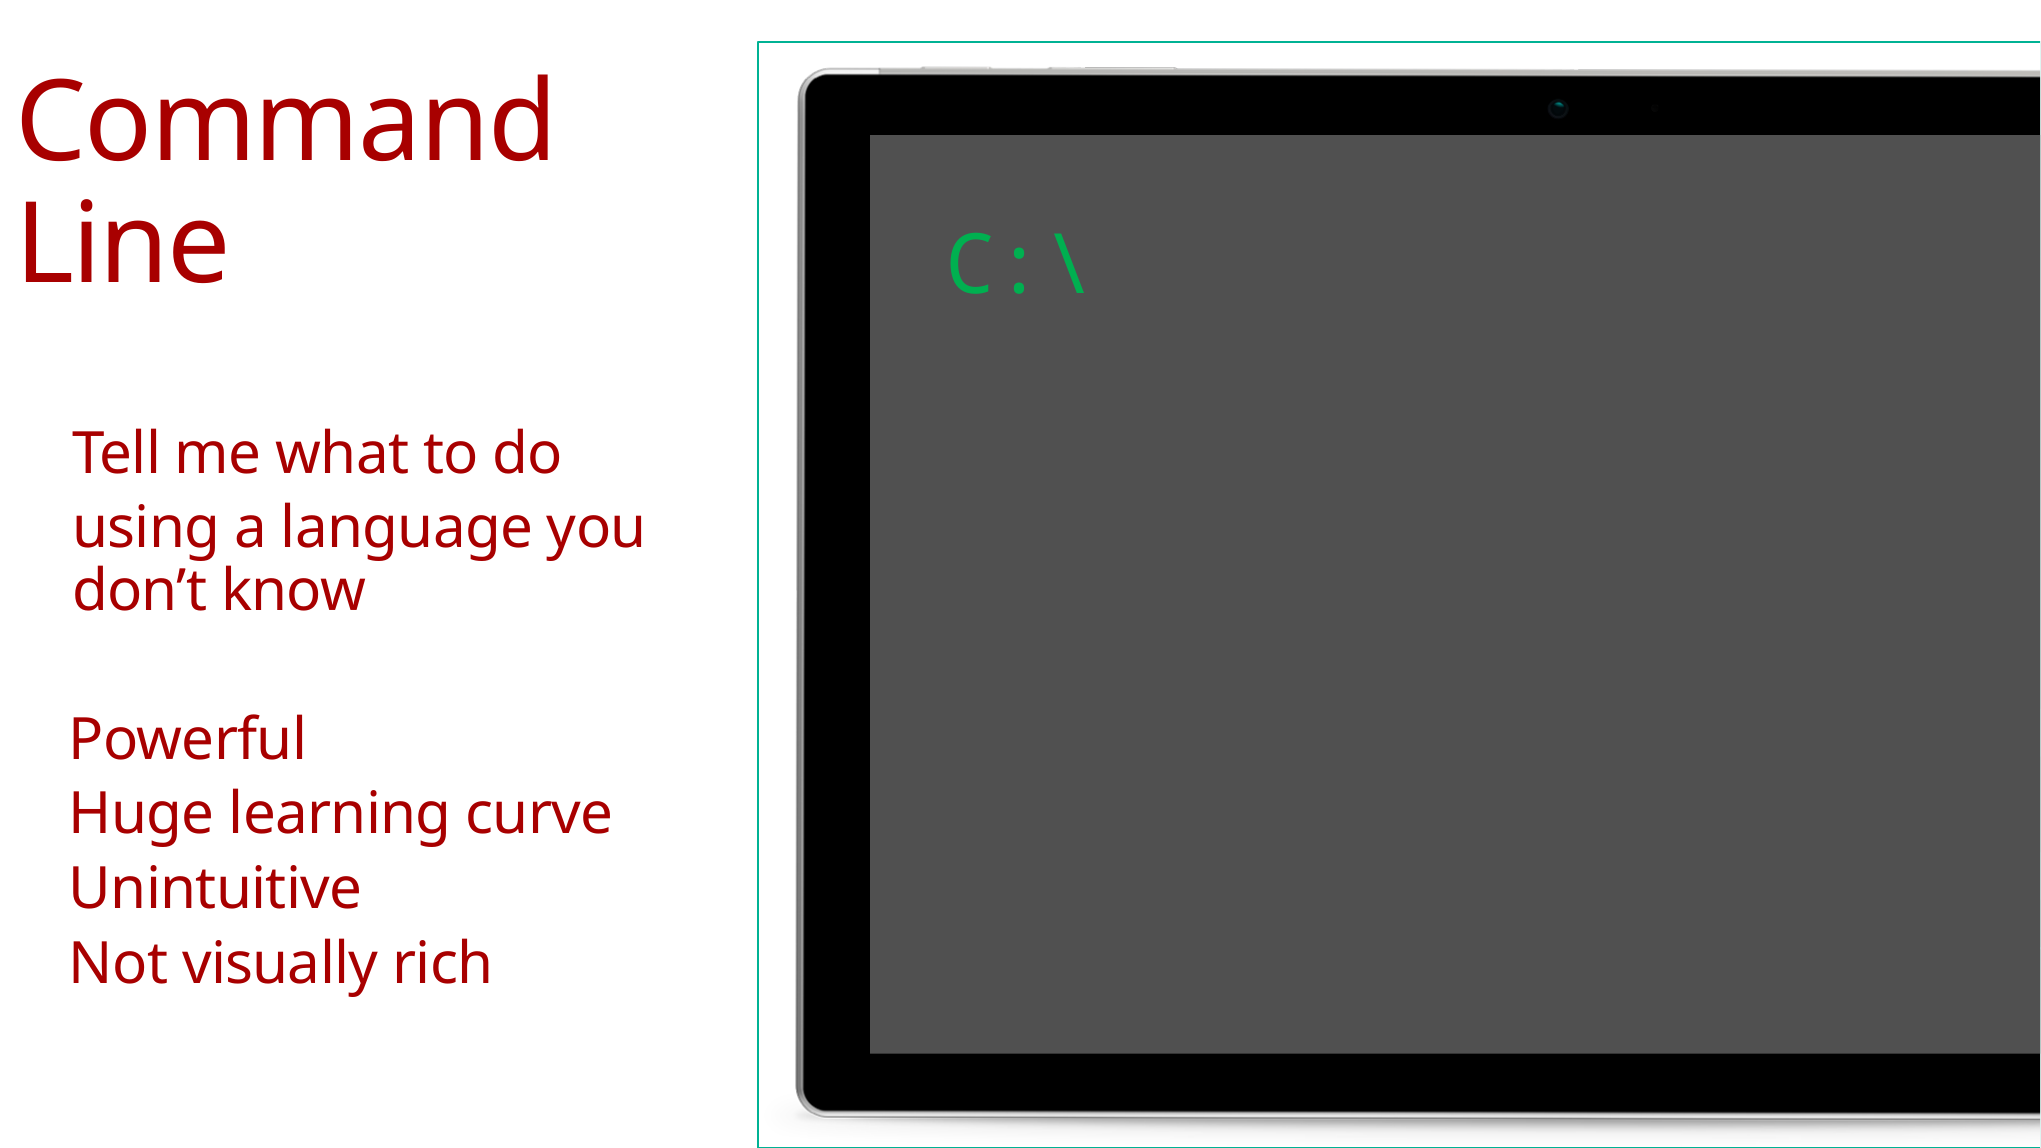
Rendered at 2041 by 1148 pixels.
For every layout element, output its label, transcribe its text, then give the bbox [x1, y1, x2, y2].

title Command Line [0, 48, 691, 199]
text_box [758, 42, 2041, 1148]
text_box Powerful Huge learning curve Unintuitive Not visually rich [45, 694, 757, 1011]
text_box Tell me what to do using a language you don’t know [48, 407, 691, 639]
